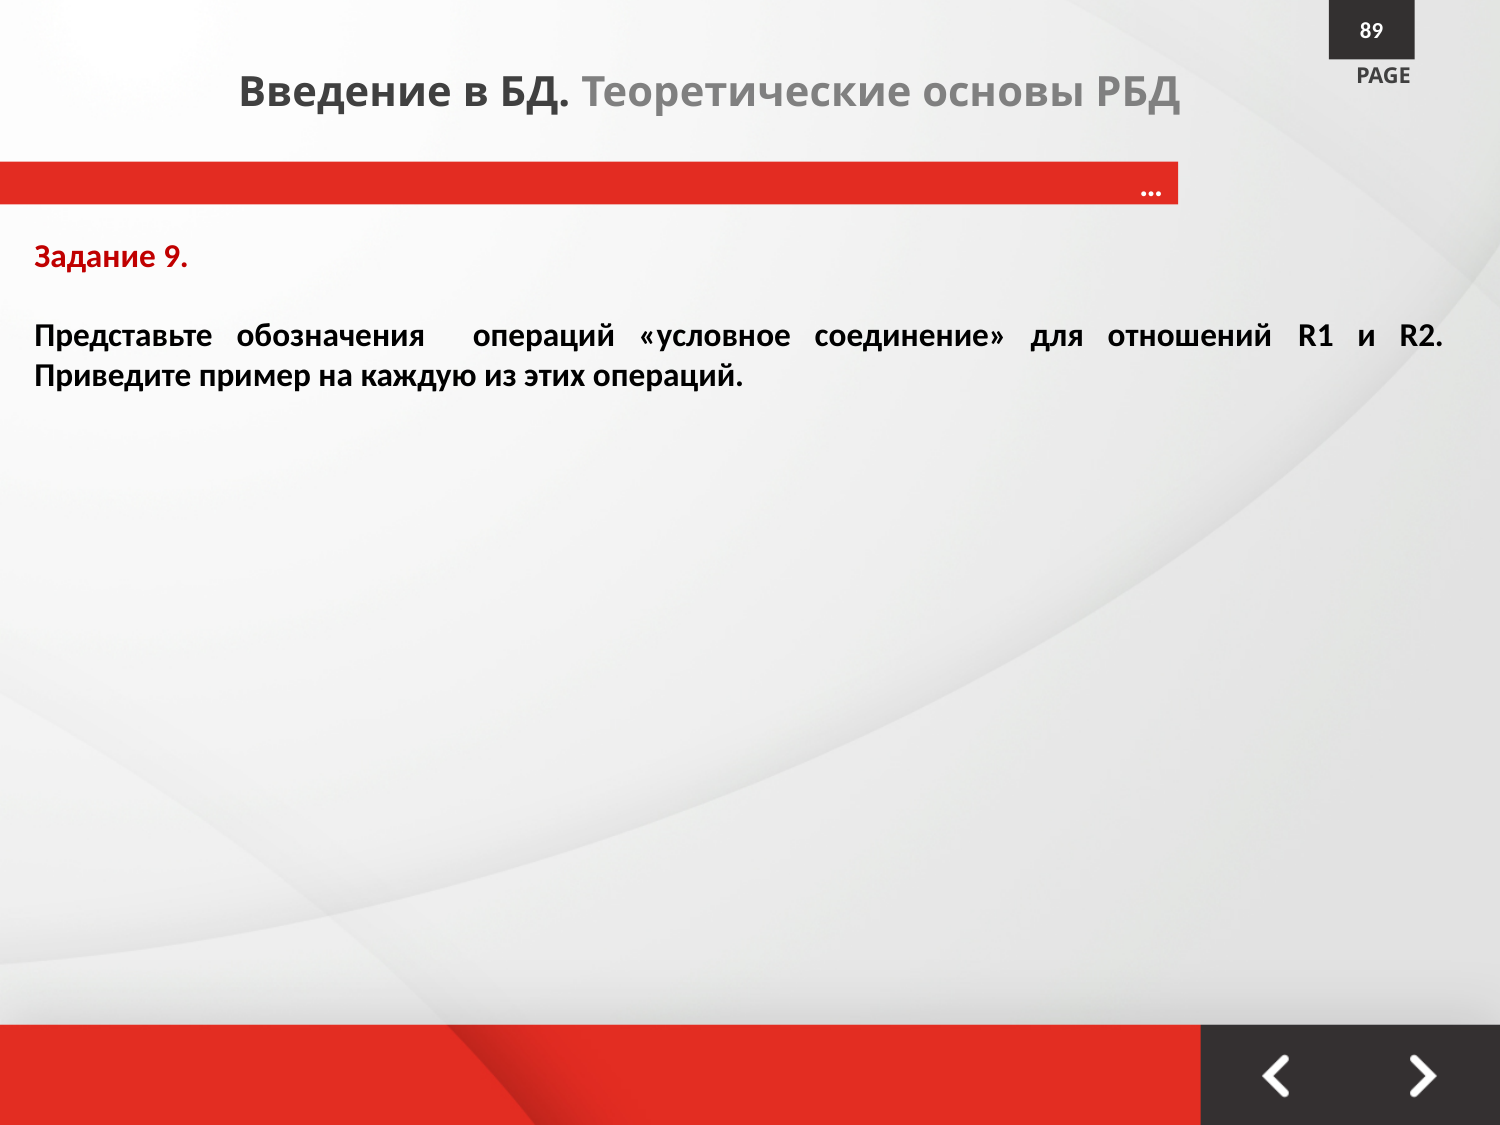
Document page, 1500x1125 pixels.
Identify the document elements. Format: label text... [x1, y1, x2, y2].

picture [0, 0, 1500, 1125]
text_box PAGE [1341, 54, 1426, 96]
text_box Введение в БД. Теоретические основы РБД [22, 57, 1196, 123]
text_box Задание 9. Представьте обозначения операций «условное соединение» для отношений R1 и R2. Приведите пример на каждую из этих операций. [19, 226, 1459, 401]
subtitle … [0, 161, 1179, 205]
text_box 89 [1327, 0, 1417, 61]
